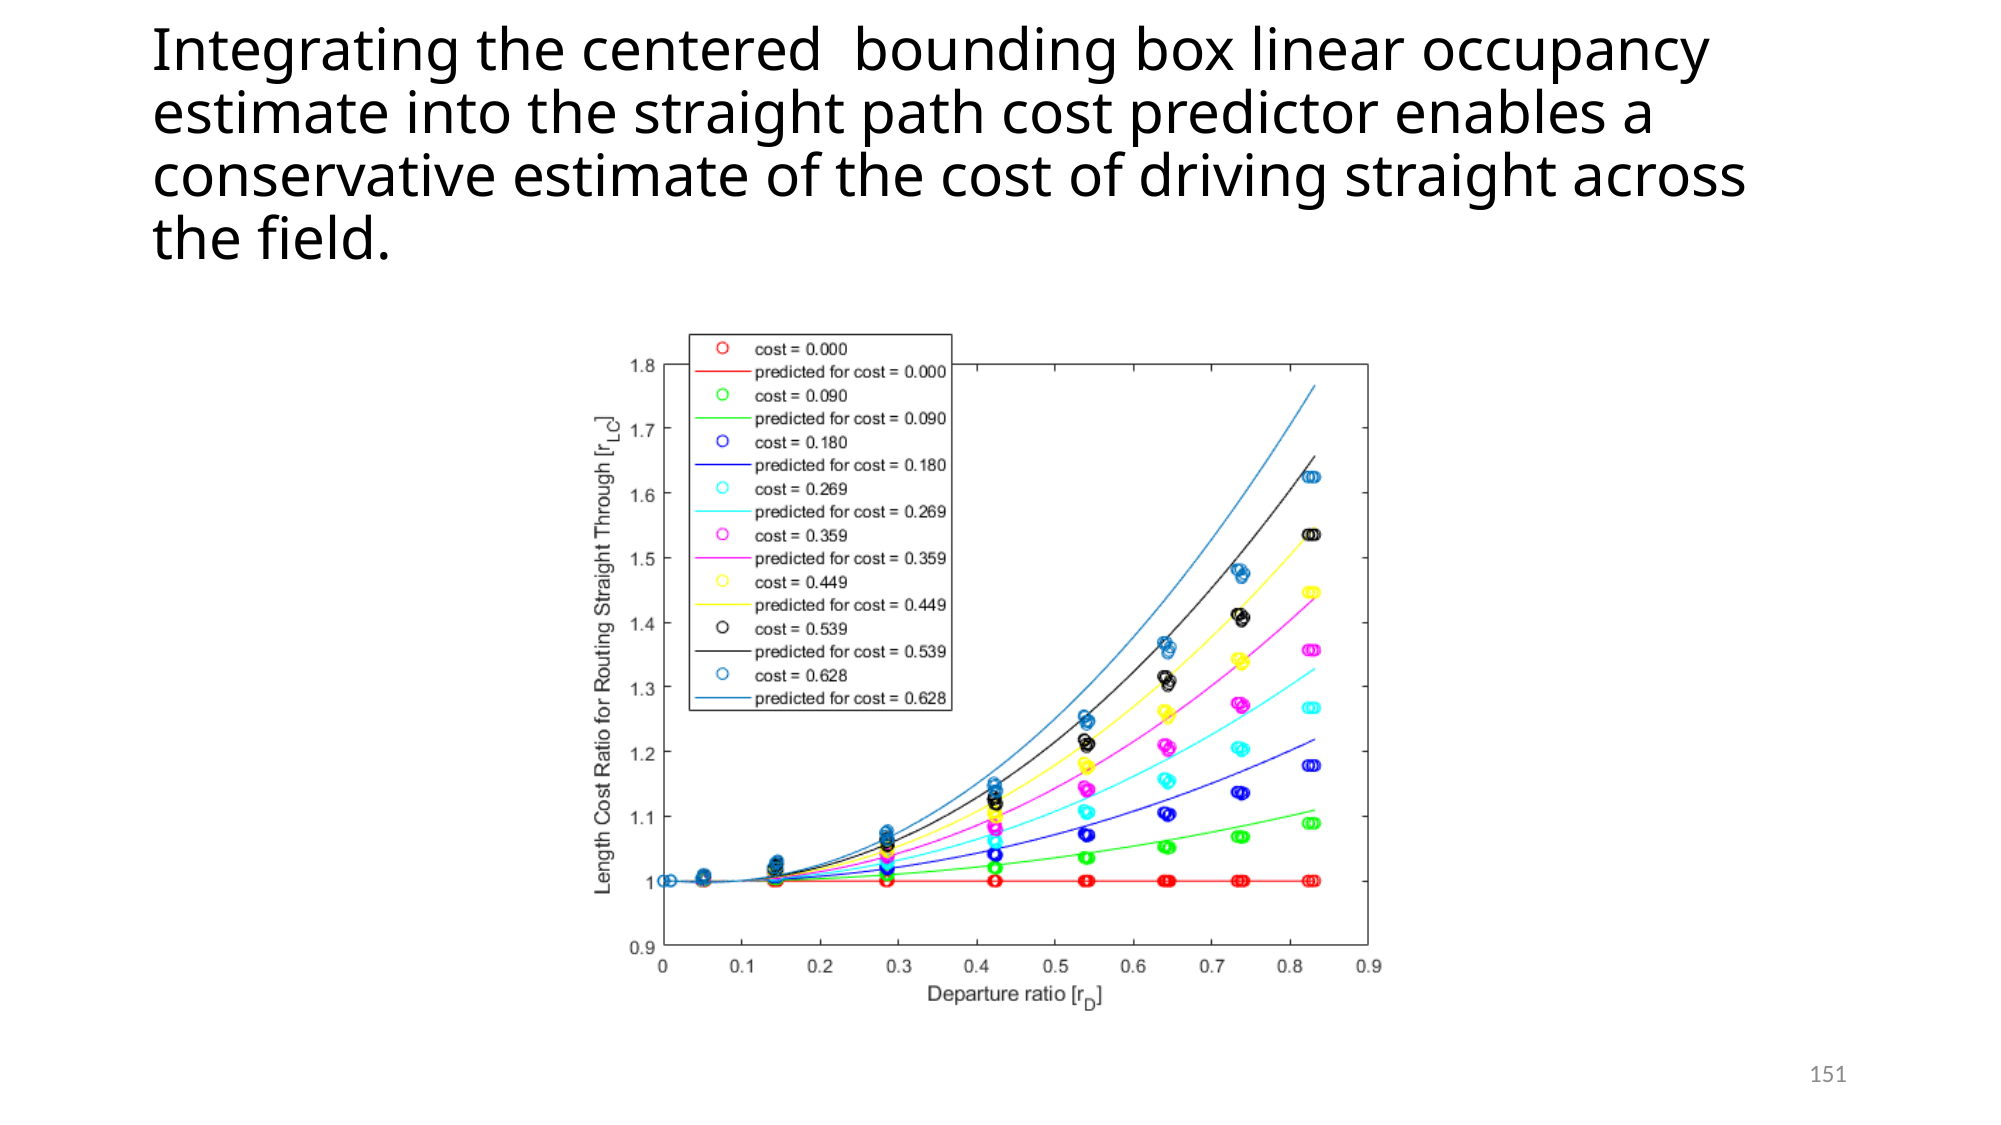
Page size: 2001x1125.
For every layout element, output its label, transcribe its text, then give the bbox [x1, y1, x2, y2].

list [545, 310, 1455, 1025]
slide_number 151 [1412, 1042, 1863, 1103]
title Integrating the centered bounding box linear occupancy estimate into the straight path cost predictor enables a conservative estimate of the cost of driving straight across the field. [137, 37, 1863, 255]
